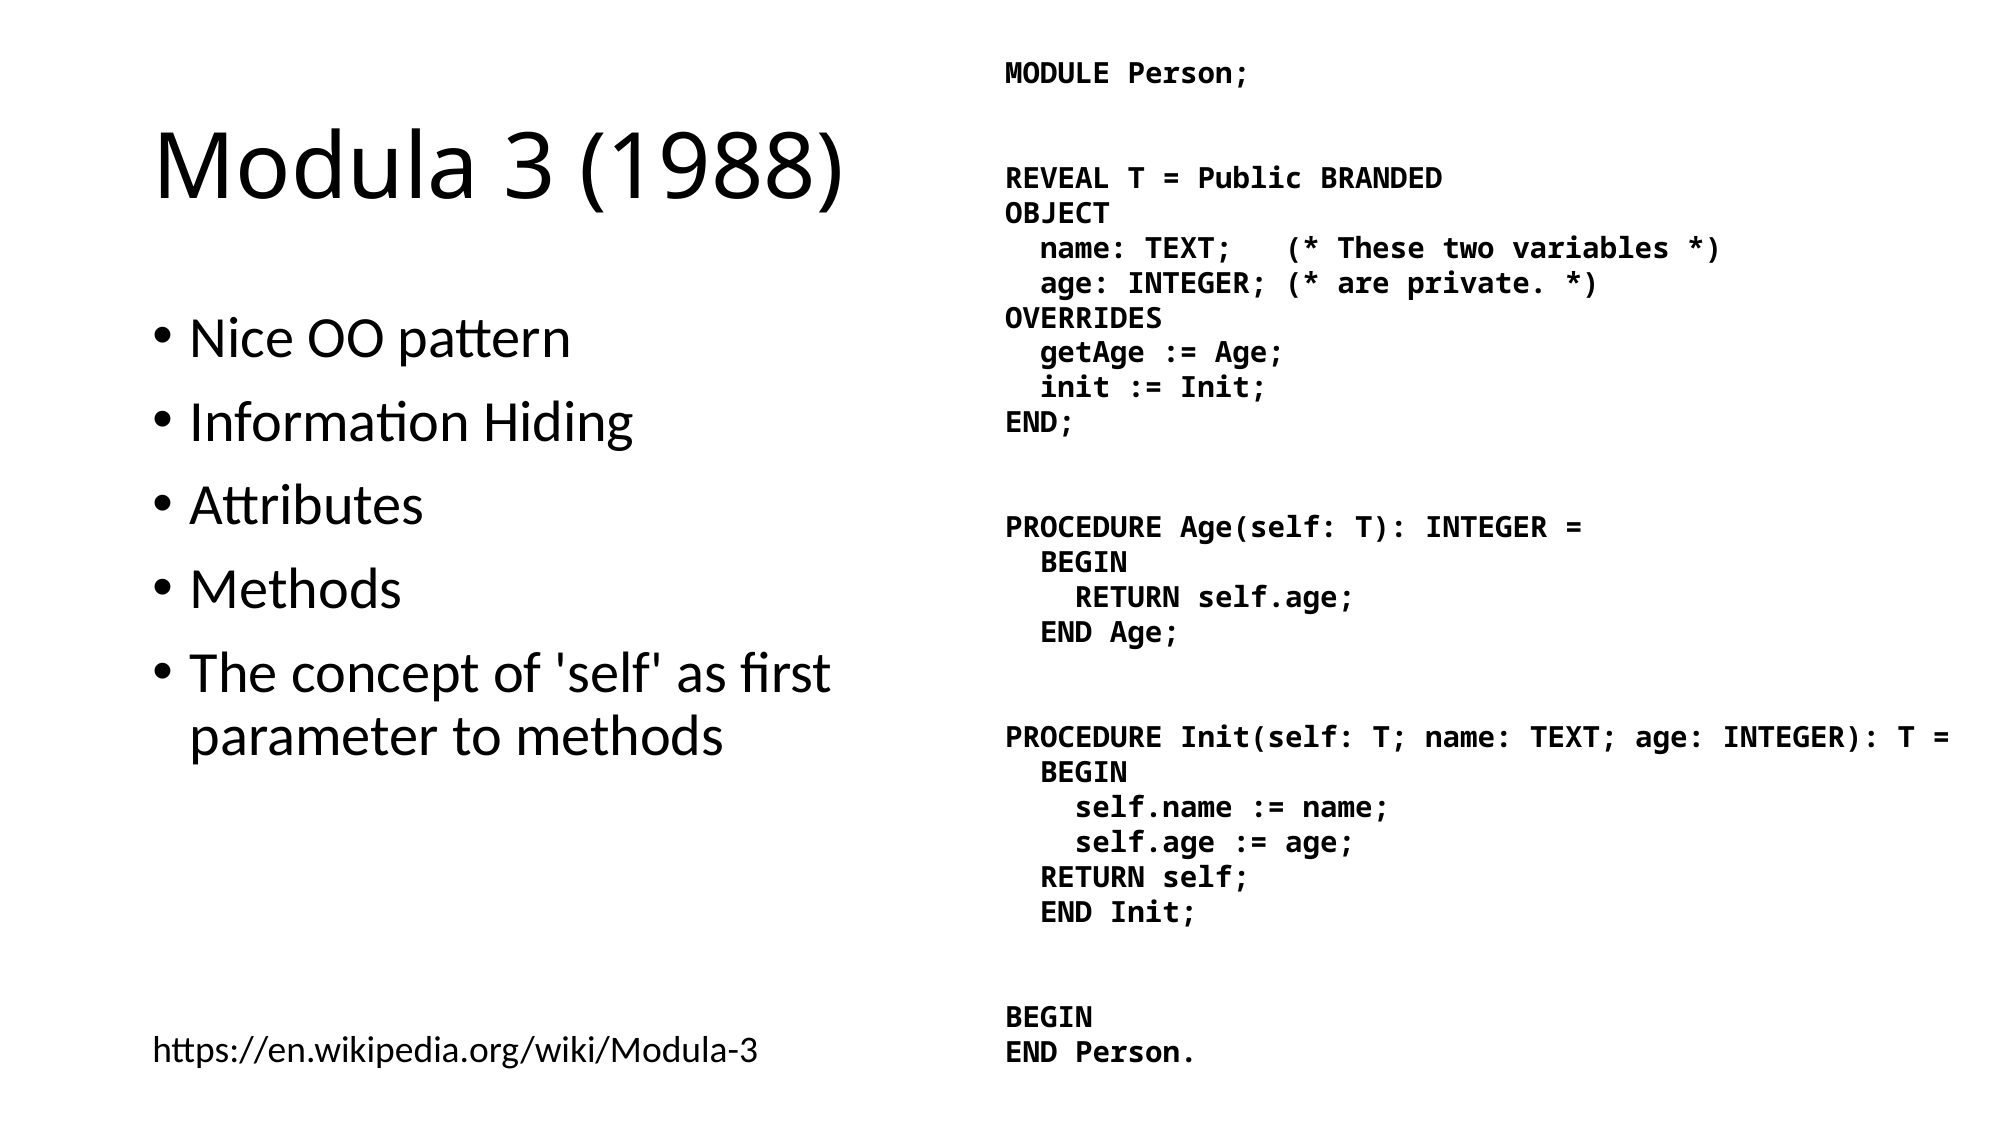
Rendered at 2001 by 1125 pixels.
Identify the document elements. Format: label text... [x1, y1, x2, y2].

text_box MODULE Person; REVEAL T = Public BRANDED OBJECT name: TEXT; (* These two variables *) age: INTEGER; (* are private. *) OVERRIDES getAge := Age; init := Init; END; PROCEDURE Age(self: T): INTEGER = BEGIN RETURN self.age; END Age; PROCEDURE Init(self: T; name: TEXT; age: INTEGER): T = BEGIN self.name := name; self.age := age; RETURN self; END Init; BEGIN END Person. [990, 46, 1965, 1076]
text_box https://en.wikipedia.org/wiki/Modula-3 [137, 1017, 867, 1078]
list Nice OO pattern Information Hiding Attributes Methods The concept of 'self' as first parameter to methods [137, 299, 923, 1014]
title Modula 3 (1988) [137, 59, 990, 278]
